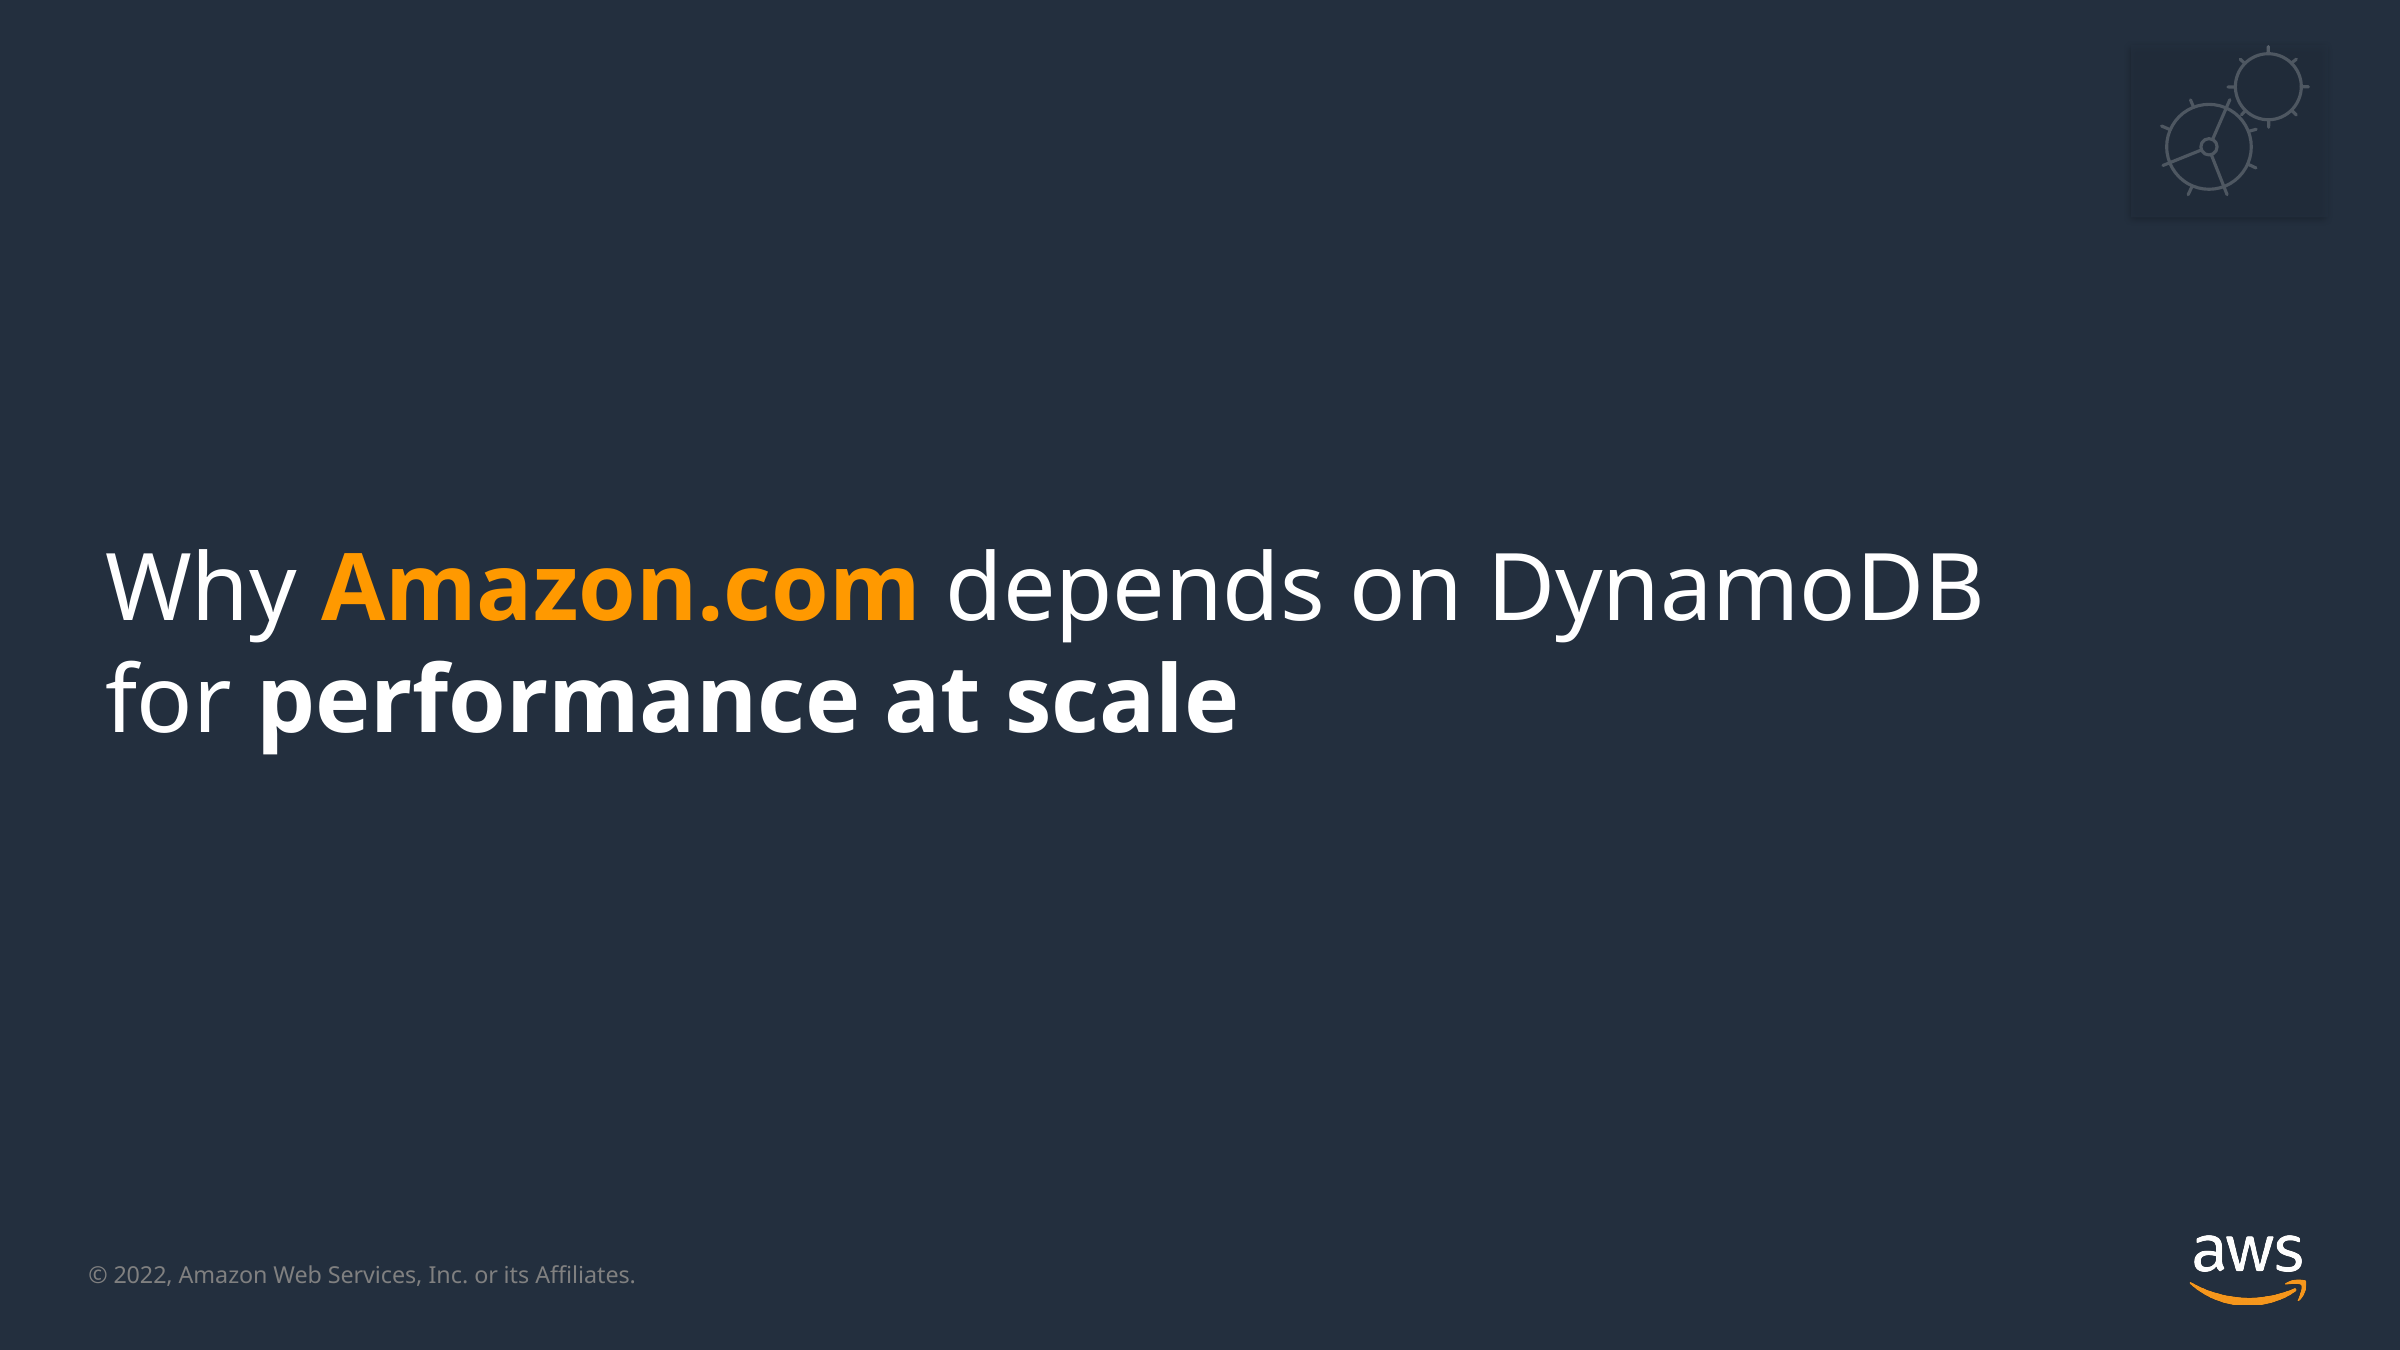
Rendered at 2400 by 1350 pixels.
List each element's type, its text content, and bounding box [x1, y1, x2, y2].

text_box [2161, 46, 2309, 195]
text_box [2130, 44, 2329, 218]
title Why Amazon.com depends on DynamoDB for performance at scale [90, 516, 2376, 761]
